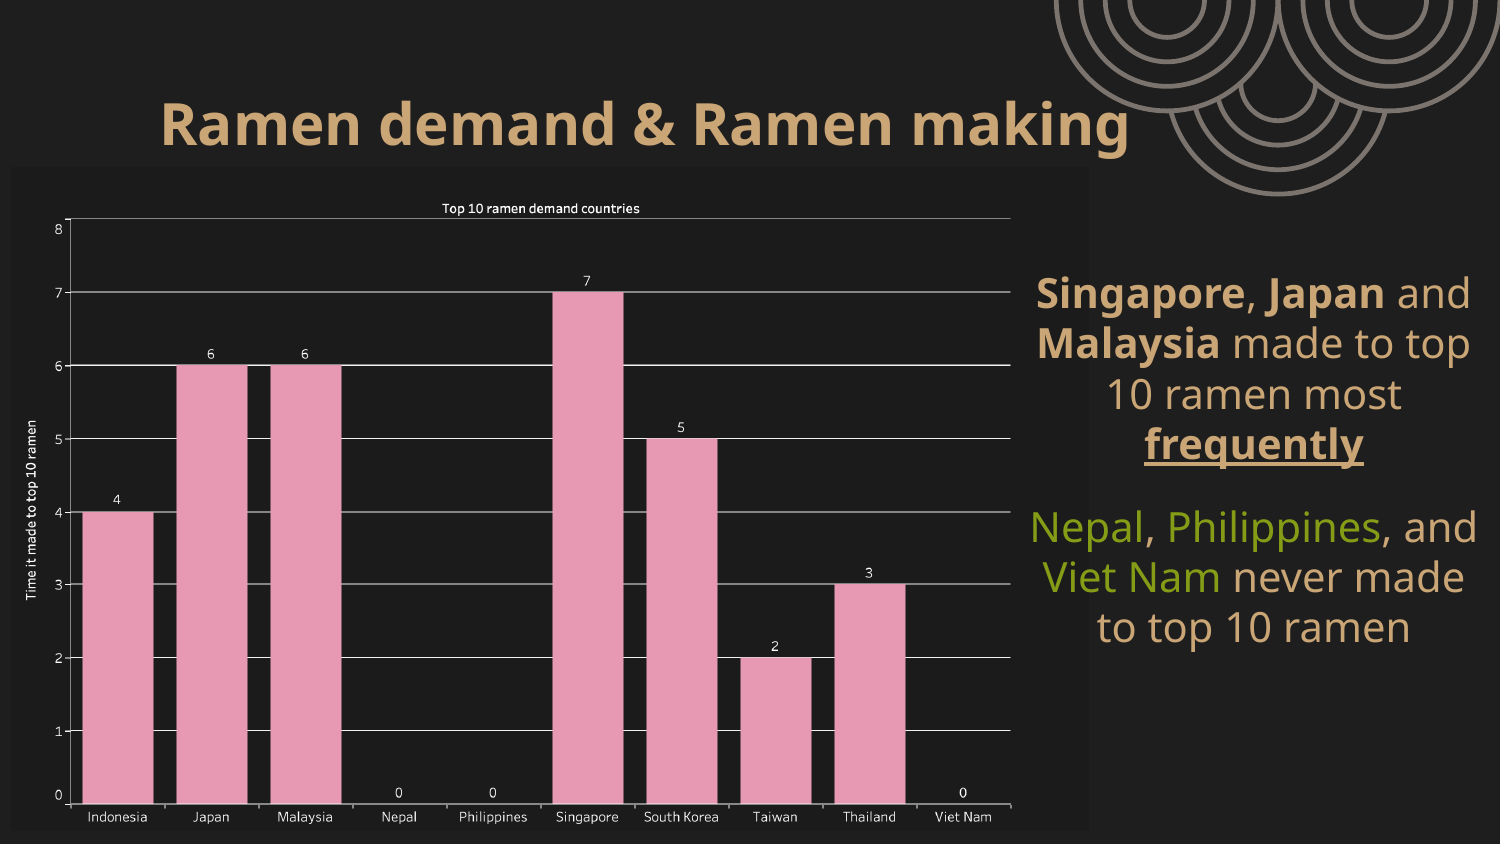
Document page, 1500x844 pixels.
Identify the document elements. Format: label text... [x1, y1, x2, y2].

title Ramen demand & Ramen making [144, 71, 1383, 166]
text_box Singapore, Japan and Malaysia made to top 10 ramen most frequently Nepal, Philippines, and Viet Nam never made to top 10 ramen [1094, 252, 1500, 742]
picture [11, 167, 1089, 831]
